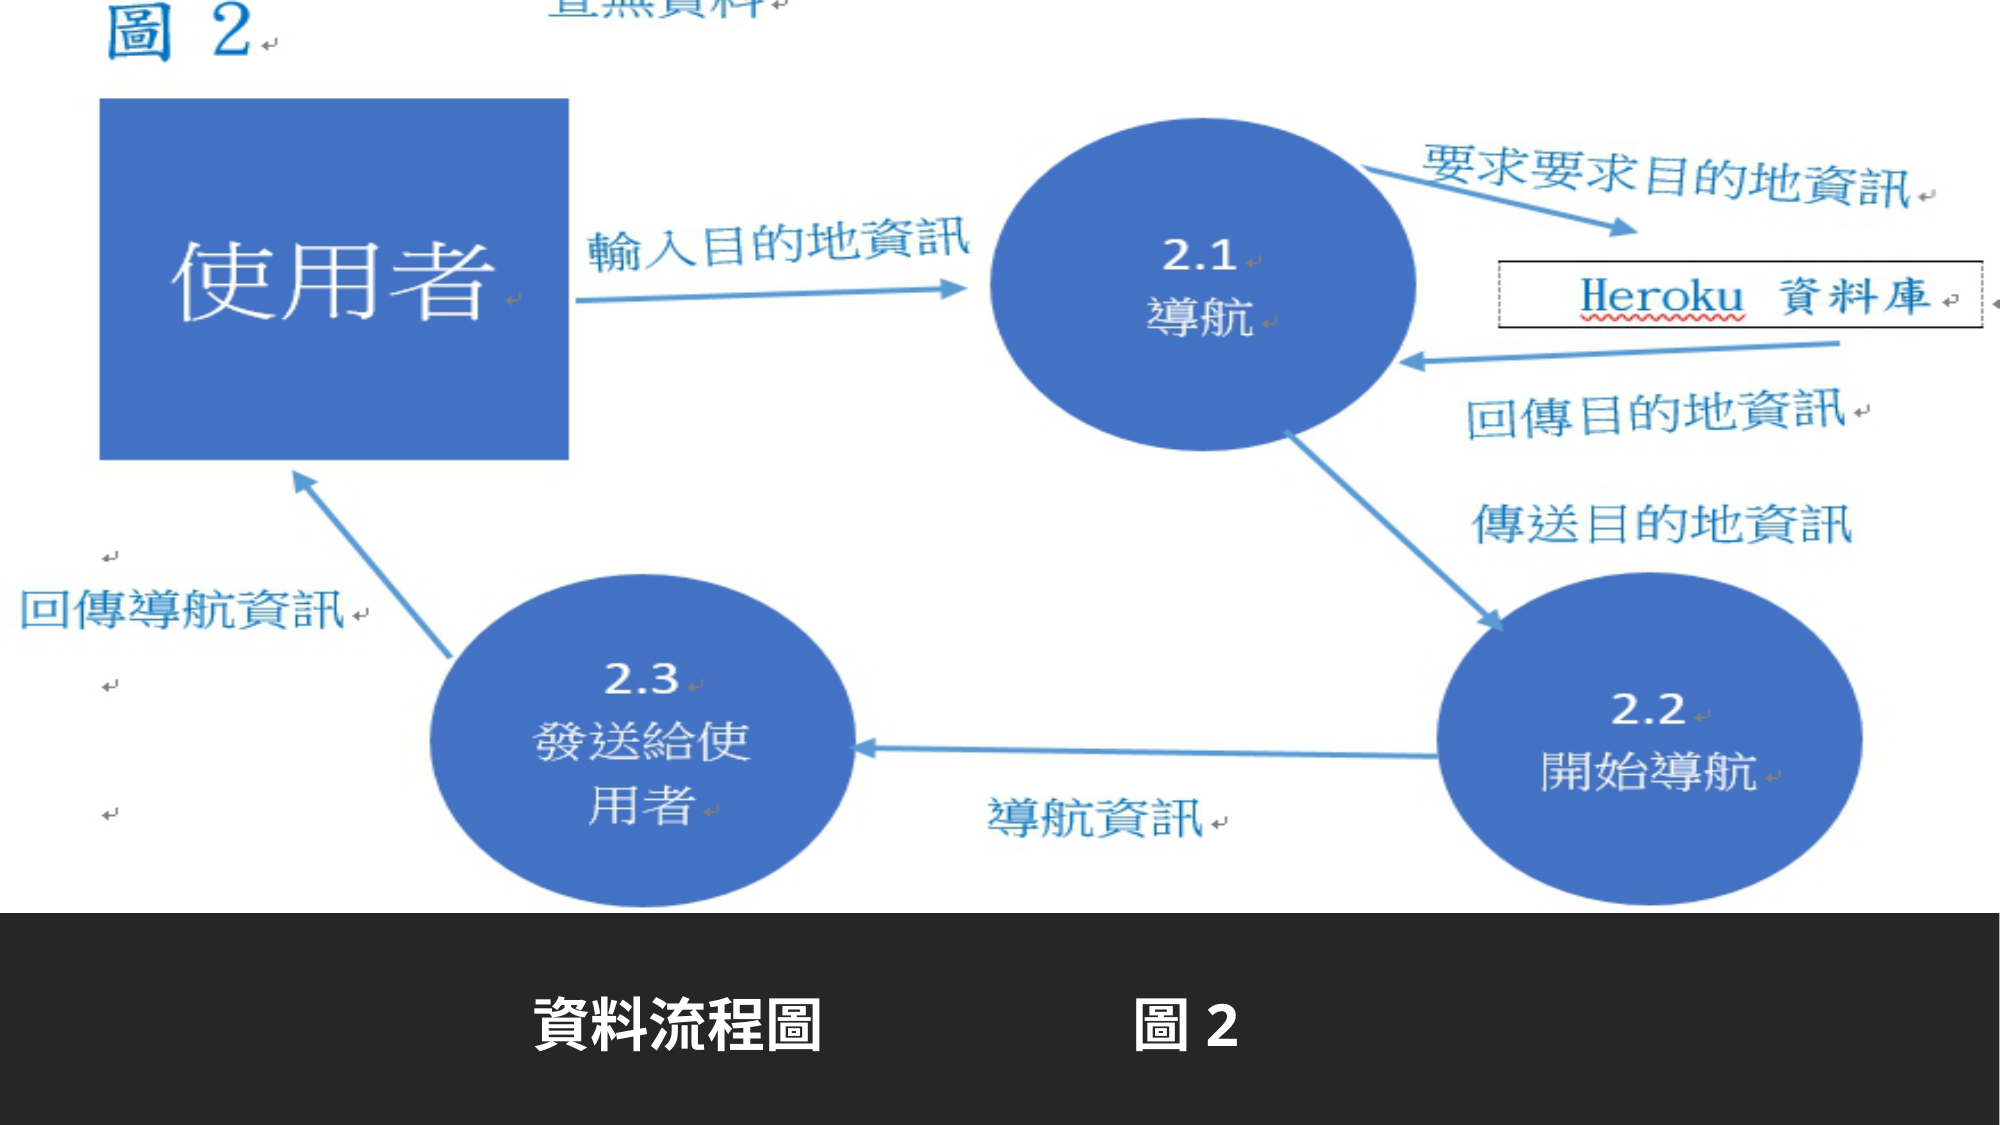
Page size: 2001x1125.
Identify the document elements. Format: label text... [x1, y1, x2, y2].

list 資料流程圖 圖2 [170, 980, 1830, 1125]
picture [0, 0, 2000, 914]
